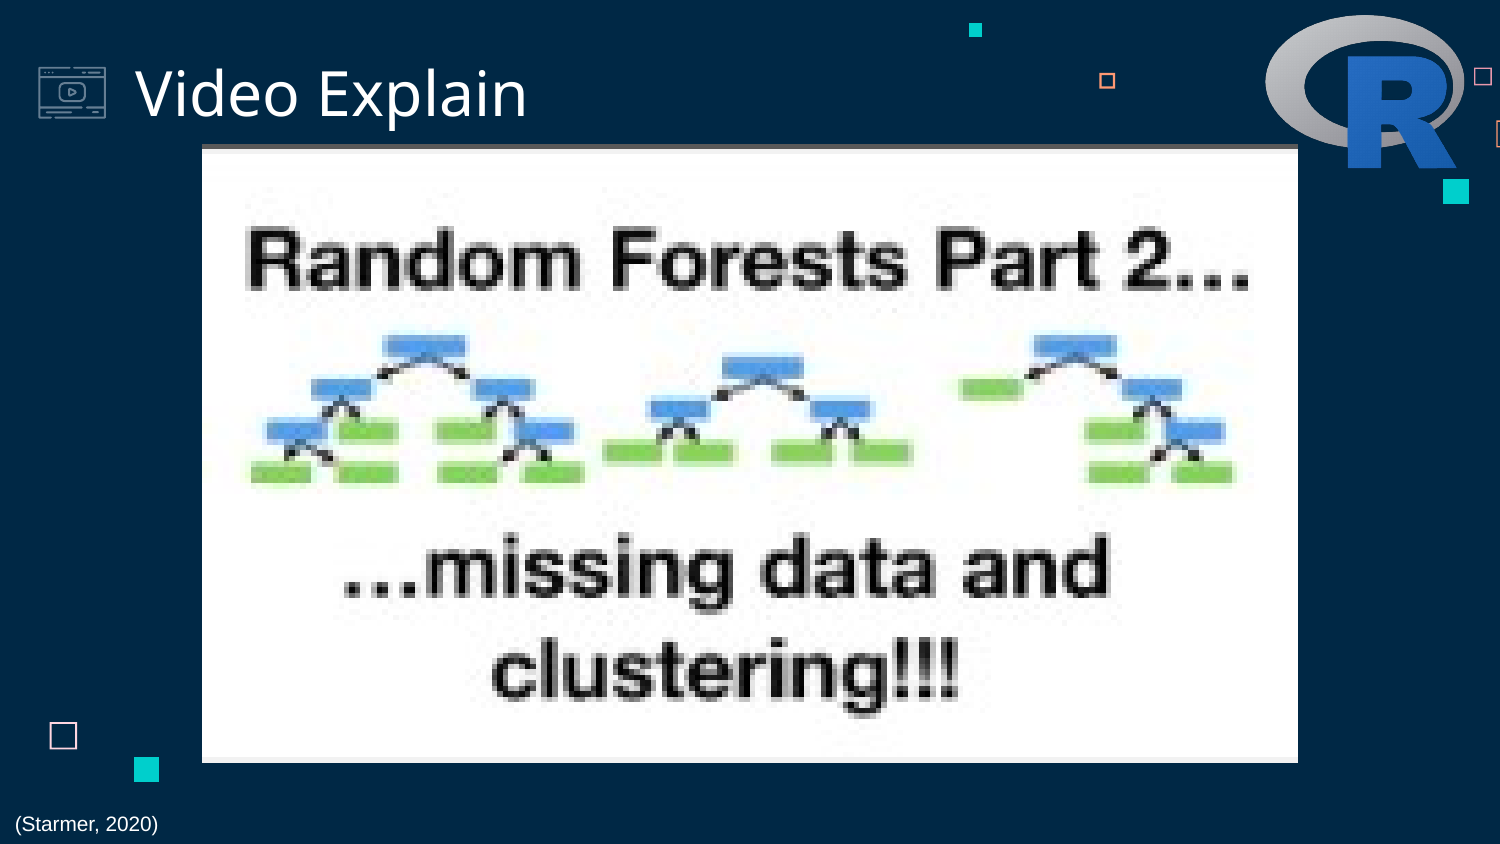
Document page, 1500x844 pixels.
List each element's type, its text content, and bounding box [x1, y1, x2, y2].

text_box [201, 143, 1299, 764]
picture [1264, 14, 1465, 169]
title Video Explain [120, 49, 1259, 144]
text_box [38, 66, 107, 119]
text_box (Starmer, 2020) [0, 803, 212, 844]
